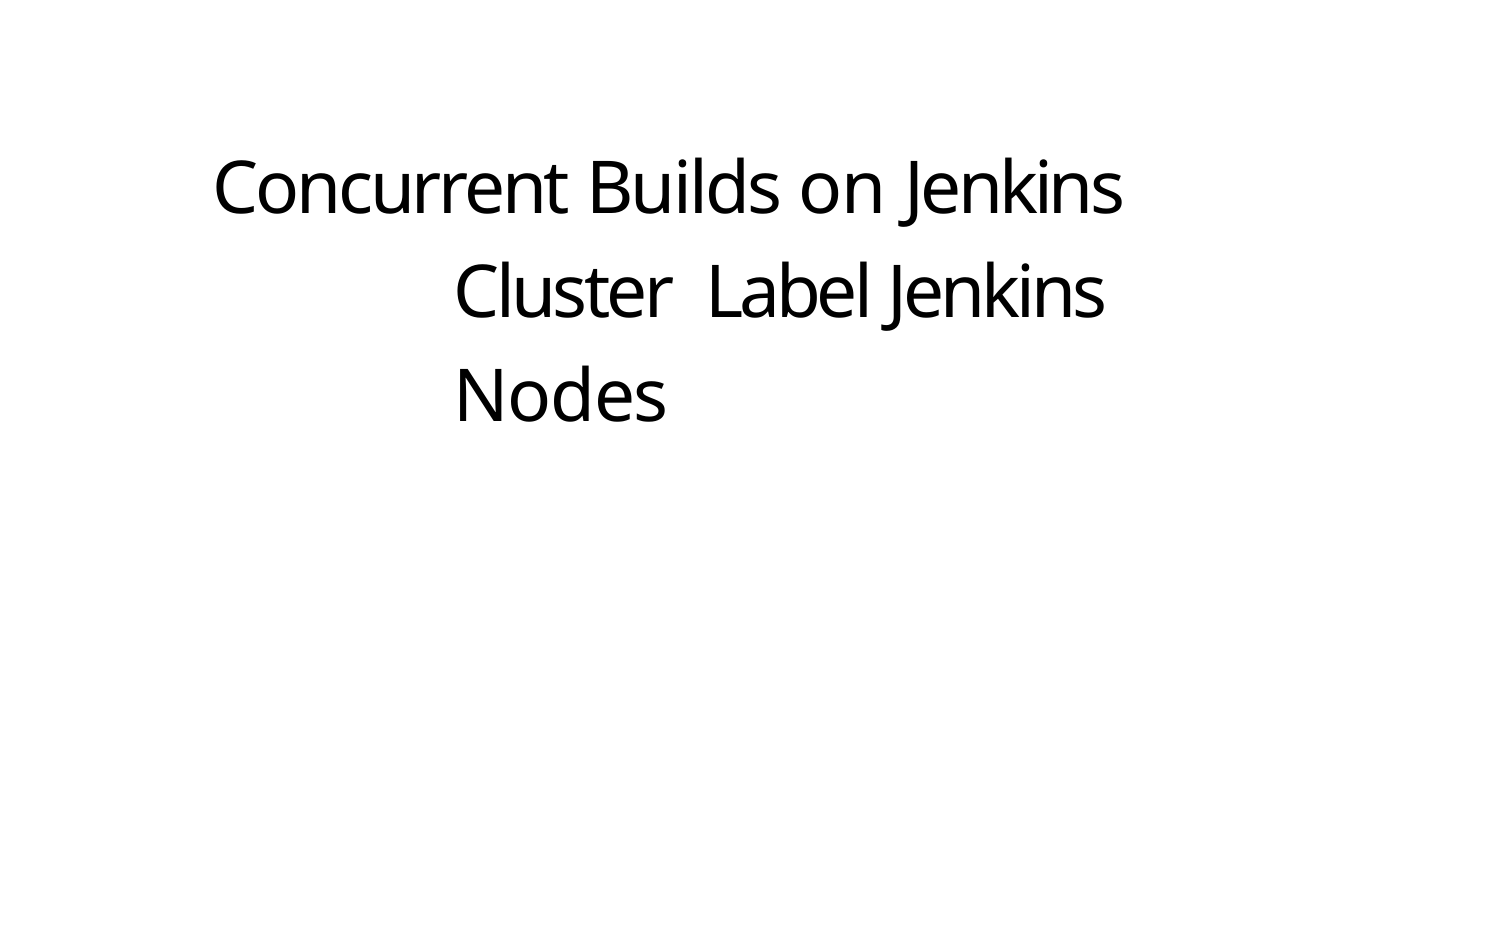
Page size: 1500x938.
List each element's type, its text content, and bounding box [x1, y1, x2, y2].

title Concurrent Builds on Jenkins Cluster Label Jenkins Nodes [210, 121, 1290, 436]
